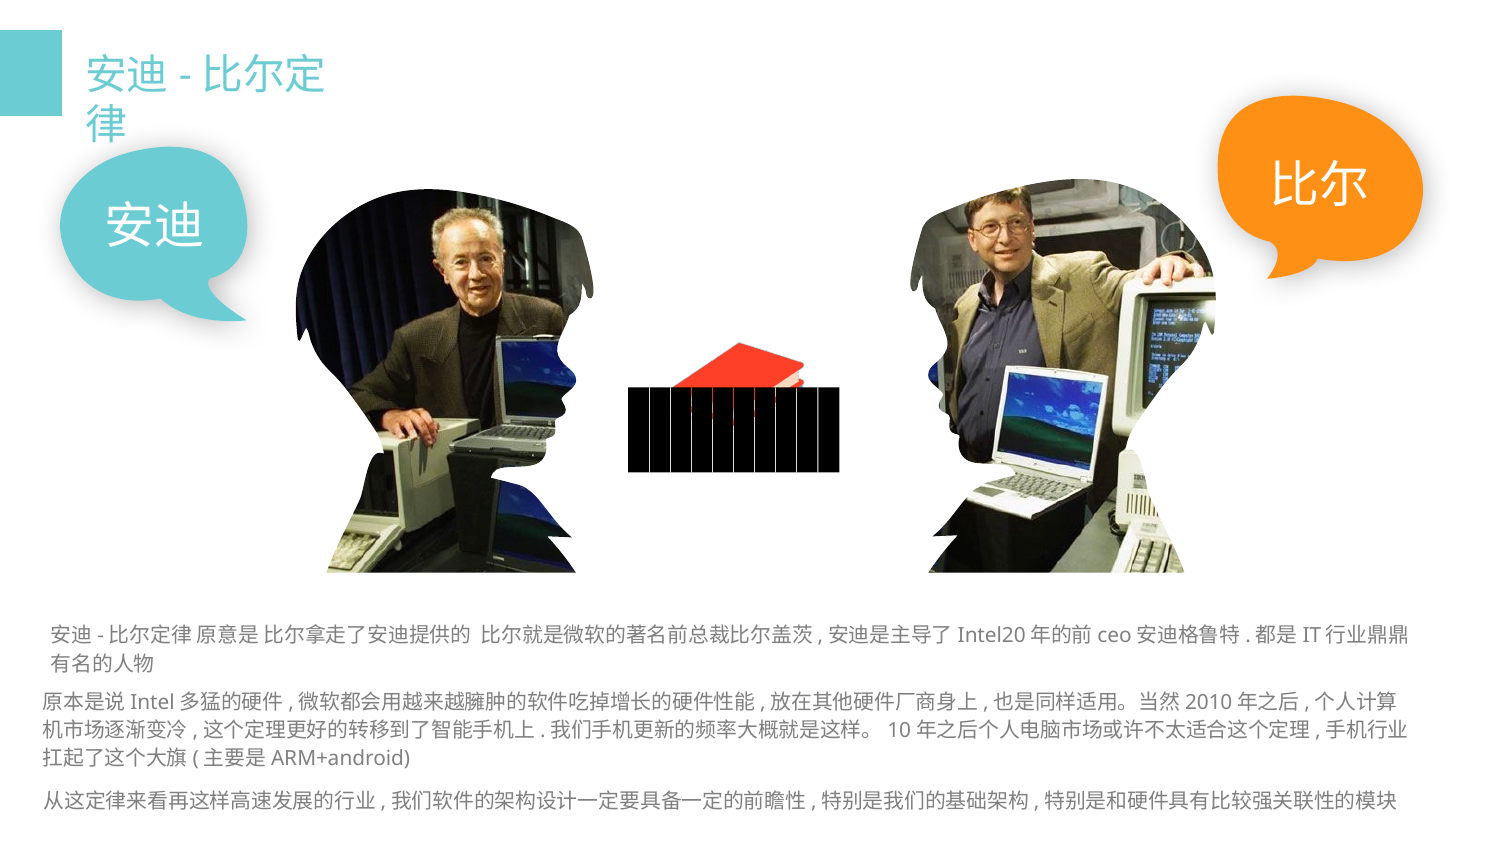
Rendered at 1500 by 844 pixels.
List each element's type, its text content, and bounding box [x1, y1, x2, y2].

text_box [293, 187, 596, 575]
text_box 原本是说Intel多猛的硬件,微软都会用越来越臃肿的软件吃掉增长的硬件性能,放在其他硬件厂商身上,也是同样适用。当然2010年之后,个人计算机市场逐渐变冷,这个定理更好的转移到了智能手机上.我们手机更新的频率大概就是这样。10年之后个人电脑市场或许不太适合这个定理,手机行业扛起了这个大旗(主要是ARM+android) [31, 680, 1434, 775]
picture [663, 342, 805, 432]
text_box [1176, 84, 1438, 280]
text_box [908, 176, 1218, 575]
text_box 安迪-比尔定律 原意是 比尔拿走了安迪提供的 比尔就是微软的著名前总裁比尔盖茨,安迪是主导了Intel20年的前ceo安迪格鲁特.都是IT行业鼎鼎有名的人物 [39, 613, 1443, 680]
text_box 从这定律来看再这样高速发展的行业,我们软件的架构设计一定要具备一定的前瞻性,特别是我们的基础架构,特别是和硬件具有比较强关联性的模块 [32, 778, 1436, 818]
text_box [40, 146, 261, 322]
text_box 安迪-比尔定律 [70, 40, 381, 155]
text_box [0, 28, 64, 118]
